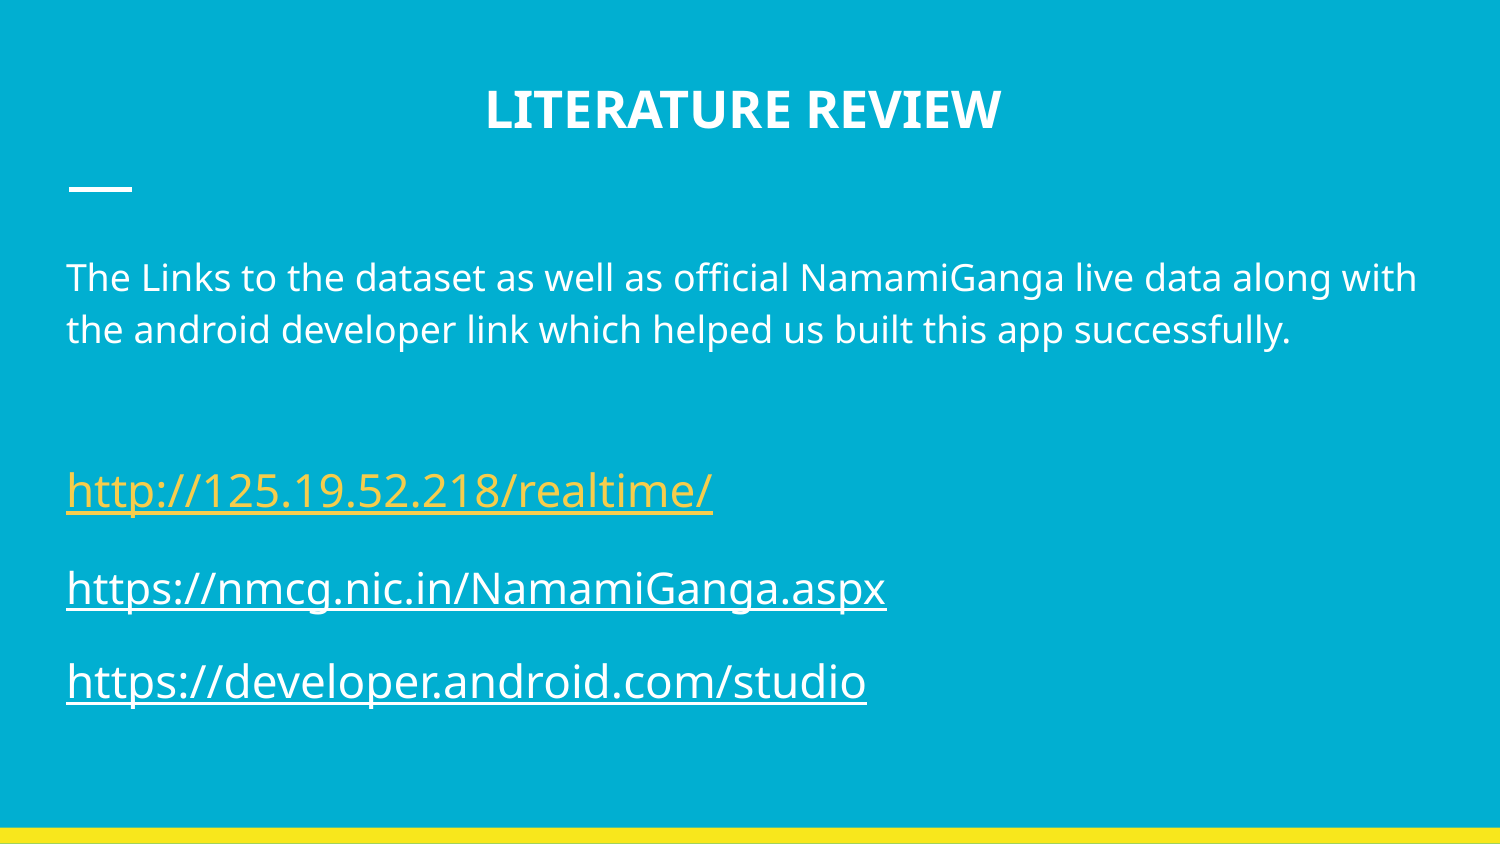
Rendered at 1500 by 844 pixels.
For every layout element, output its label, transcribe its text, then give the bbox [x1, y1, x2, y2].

list The Links to the dataset as well as official NamamiGanga live data along with the android developer link which helped us built this app successfully. http://125.19.52.218/realtime/ https://nmcg.nic.in/NamamiGanga.aspx https://developer.android.com/studio [51, 232, 1449, 750]
title LITERATURE REVIEW [51, 61, 1449, 167]
